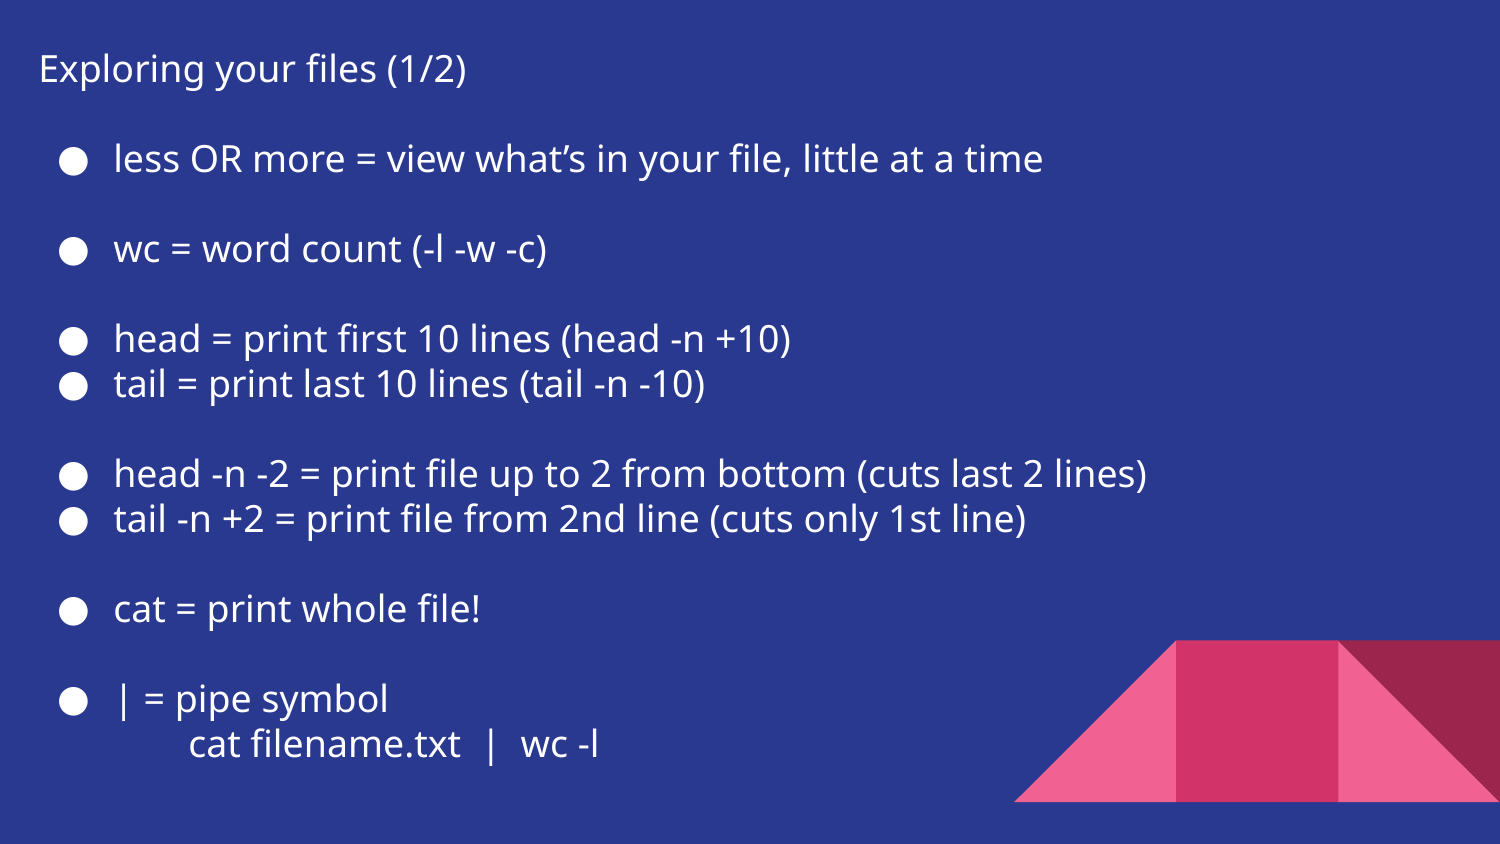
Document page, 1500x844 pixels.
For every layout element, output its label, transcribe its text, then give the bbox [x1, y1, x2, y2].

text_box Exploring your files (1/2) less OR more = view what’s in your file, little at a time wc = word count (-l -w -c) head = print first 10 lines (head -n +10) tail = print last 10 lines (tail -n -10) head -n -2 = print file up to 2 from bottom (cuts last 2 lines) tail -n +2 = print file from 2nd line (cuts only 1st line) cat = print whole file! | = pipe symbol cat filename.txt | wc -l [23, 29, 1328, 793]
